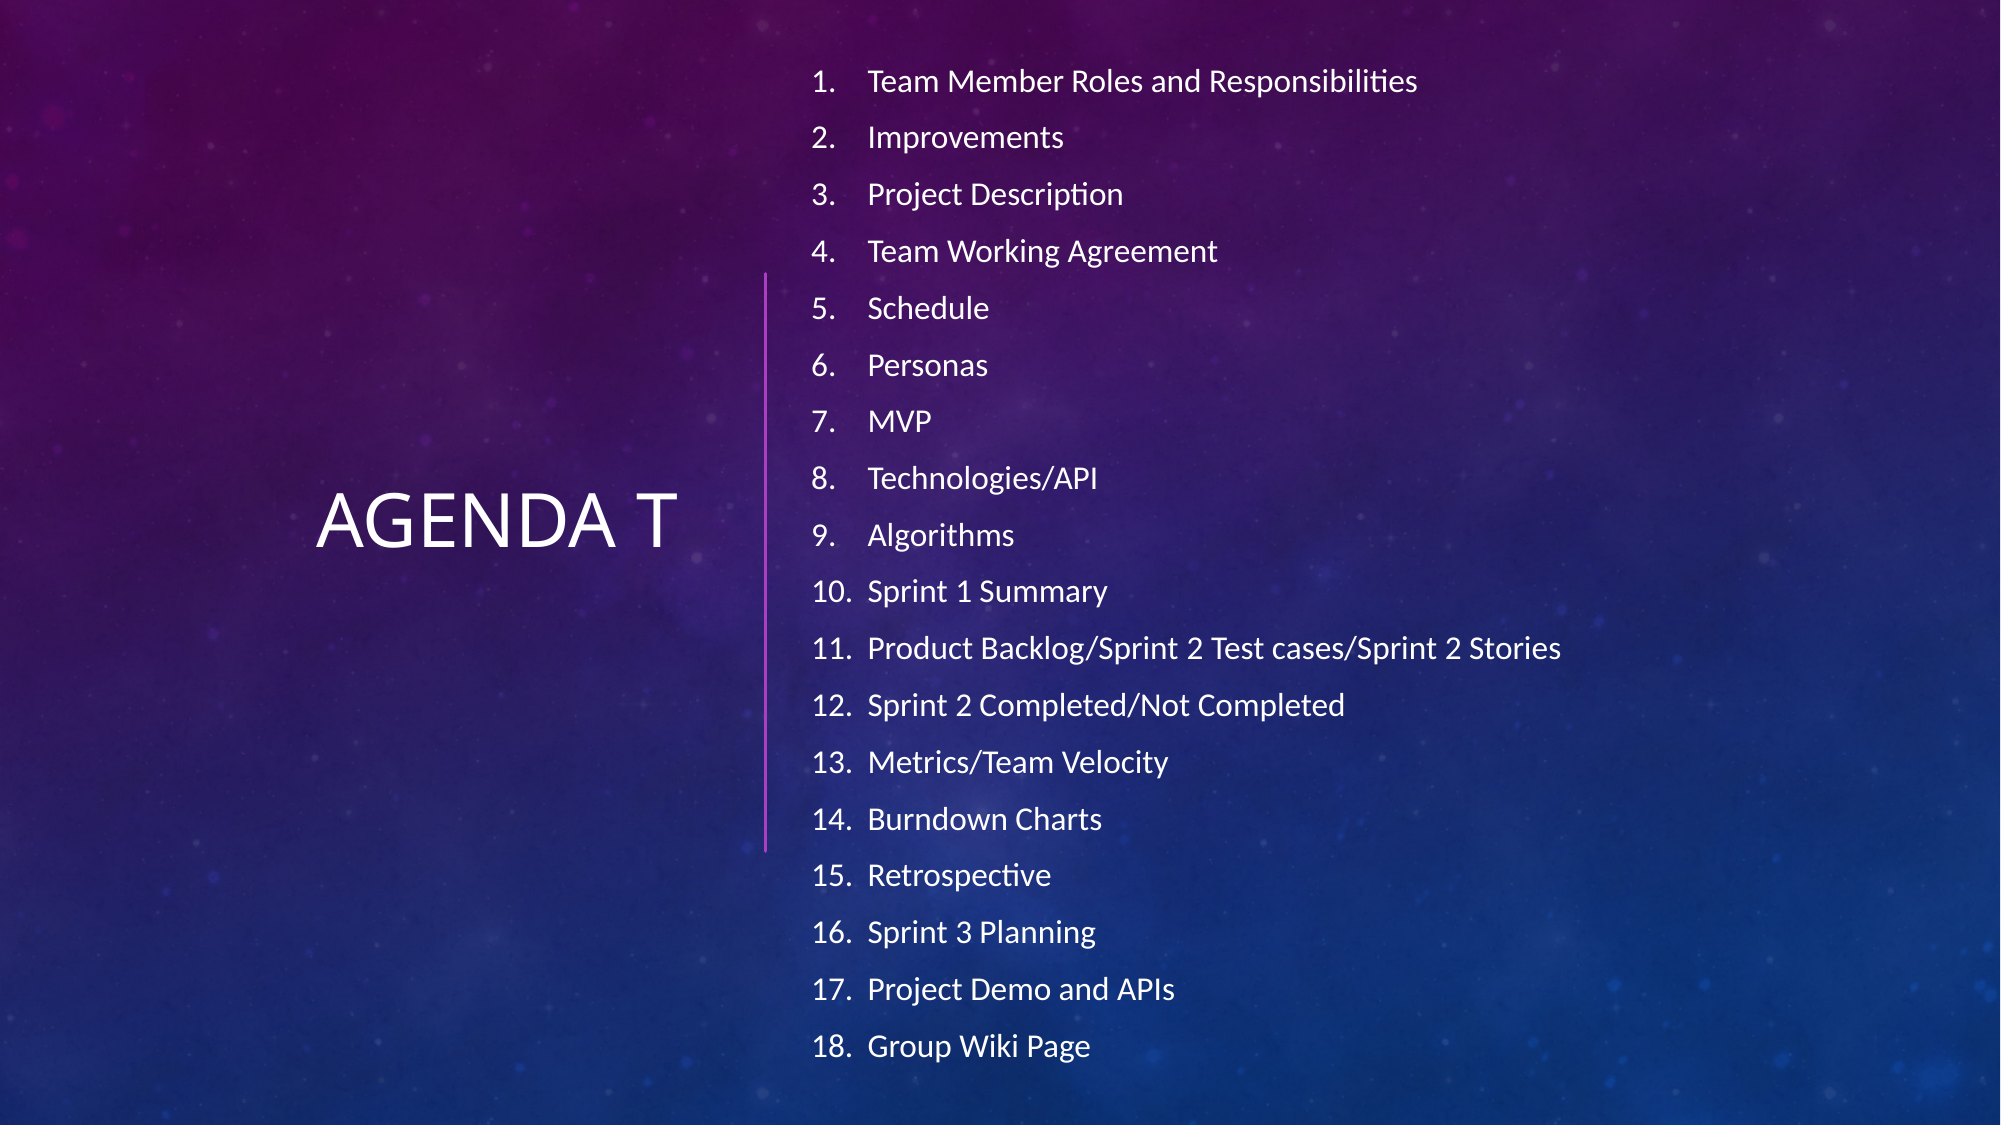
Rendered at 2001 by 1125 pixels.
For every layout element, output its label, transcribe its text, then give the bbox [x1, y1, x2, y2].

title Agenda T [112, 188, 713, 937]
list Team Member Roles and Responsibilities Improvements Project Description Team Working Agreement Schedule Personas MVP Technologies/API Algorithms Sprint 1 Summary Product Backlog/Sprint 2 Test cases/Sprint 2 Stories Sprint 2 Completed/Not Completed Metrics/Team Velocity Burndown Charts Retrospective Sprint 3 Planning Project Demo and APIs Group Wiki Page [796, 242, 1866, 990]
text_box [0, 0, 2000, 1125]
